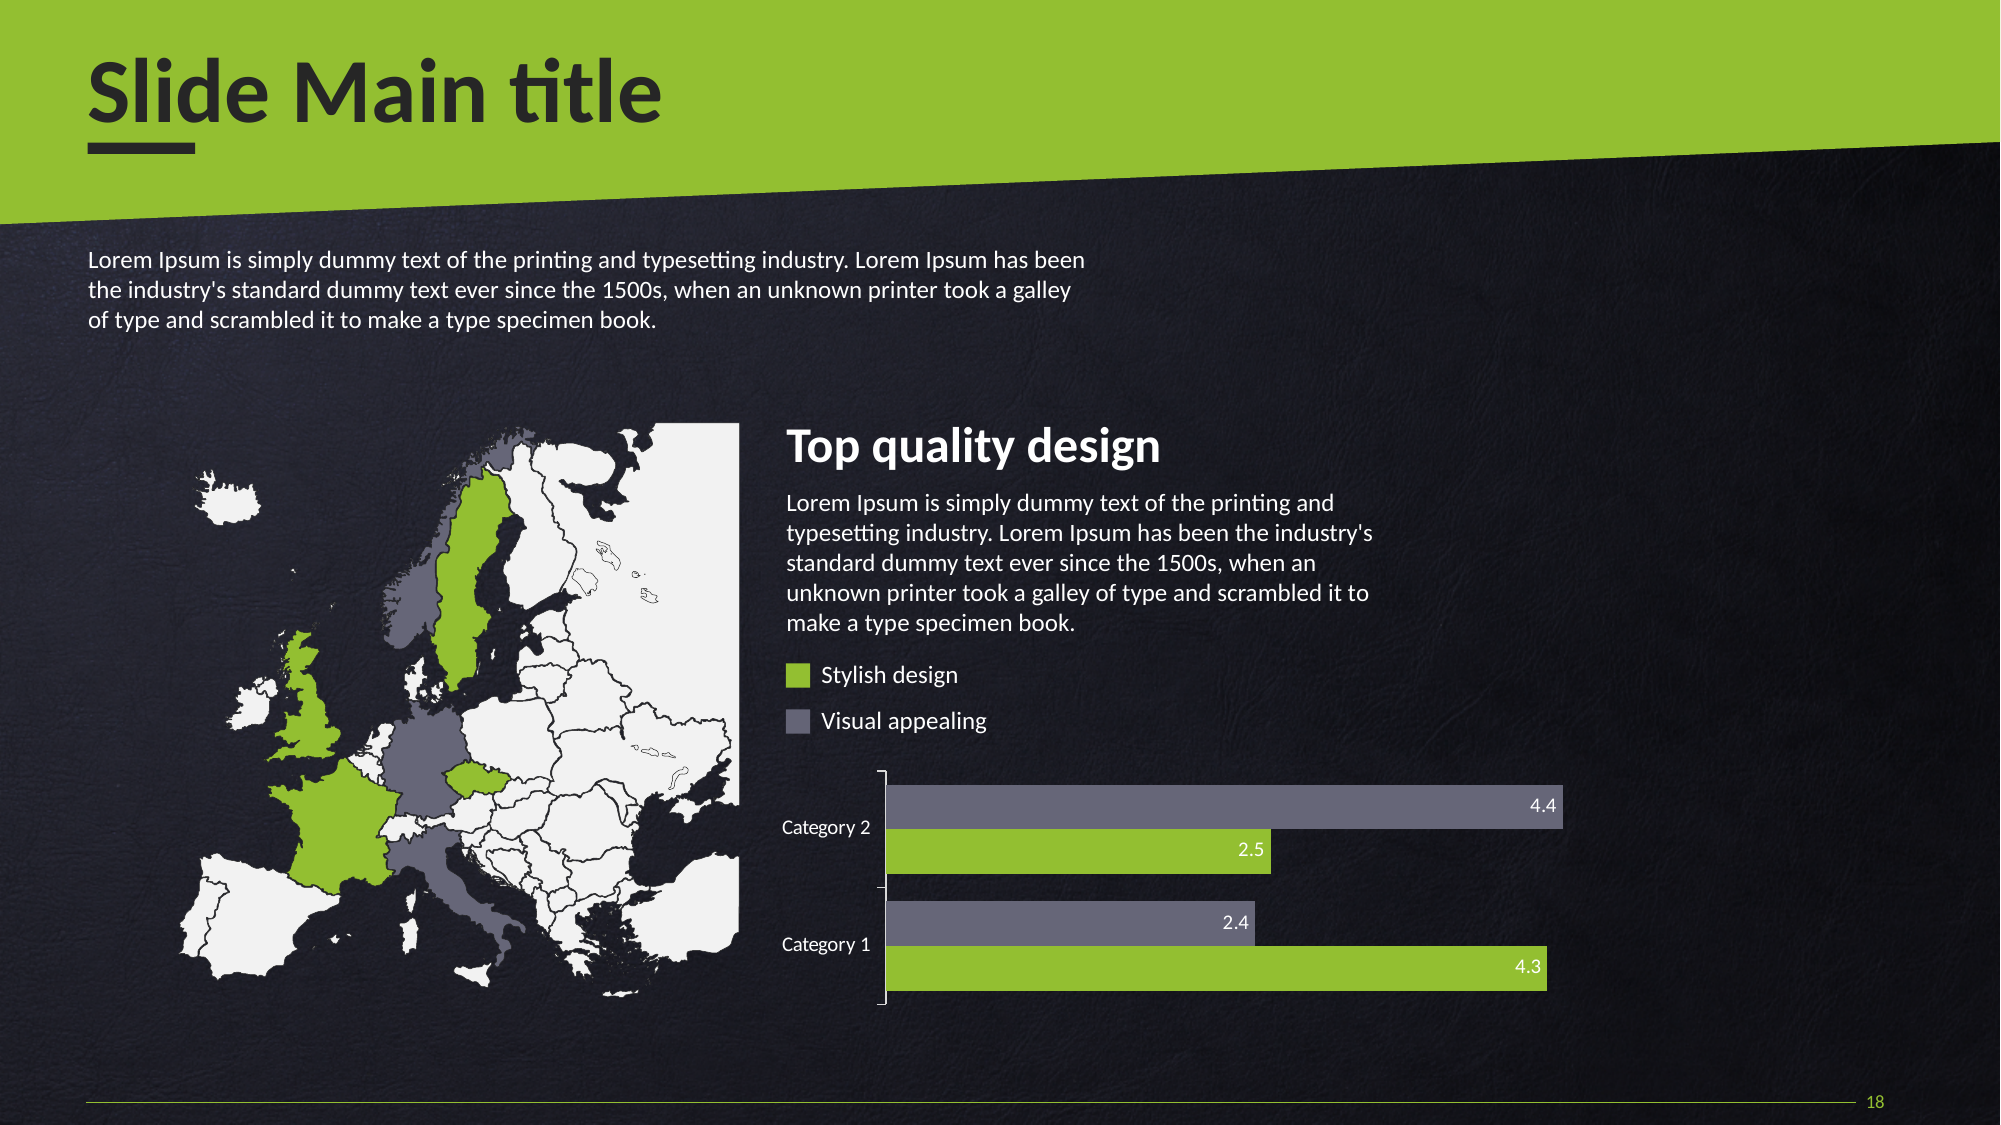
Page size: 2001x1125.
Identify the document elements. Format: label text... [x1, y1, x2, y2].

text_box Top quality design [786, 419, 1408, 474]
text_box Visual appealing [821, 707, 1045, 735]
chart [763, 765, 1674, 1010]
text_box [785, 662, 811, 689]
text_box Lorem Ipsum is simply dummy text of the printing and typesetting industry. Lorem Ipsum has been the industry's standard dummy text ever since the 1500s, when an unknown printer took a galley of type and scrambled it to make a type specimen book. [786, 486, 1408, 637]
text_box [785, 708, 811, 735]
text_box Stylish design [821, 661, 1045, 689]
picture [0, 143, 2000, 1125]
text_box Lorem Ipsum is simply dummy text of the printing and typesetting industry. Lorem Ipsum has been the industry's standard dummy text ever since the 1500s, when an unknown printer took a galley of type and scrambled it to make a type specimen book. [88, 243, 1097, 334]
list Slide Main title [87, 30, 1914, 142]
slide_number 18 [1865, 1089, 1914, 1115]
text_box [178, 422, 740, 998]
